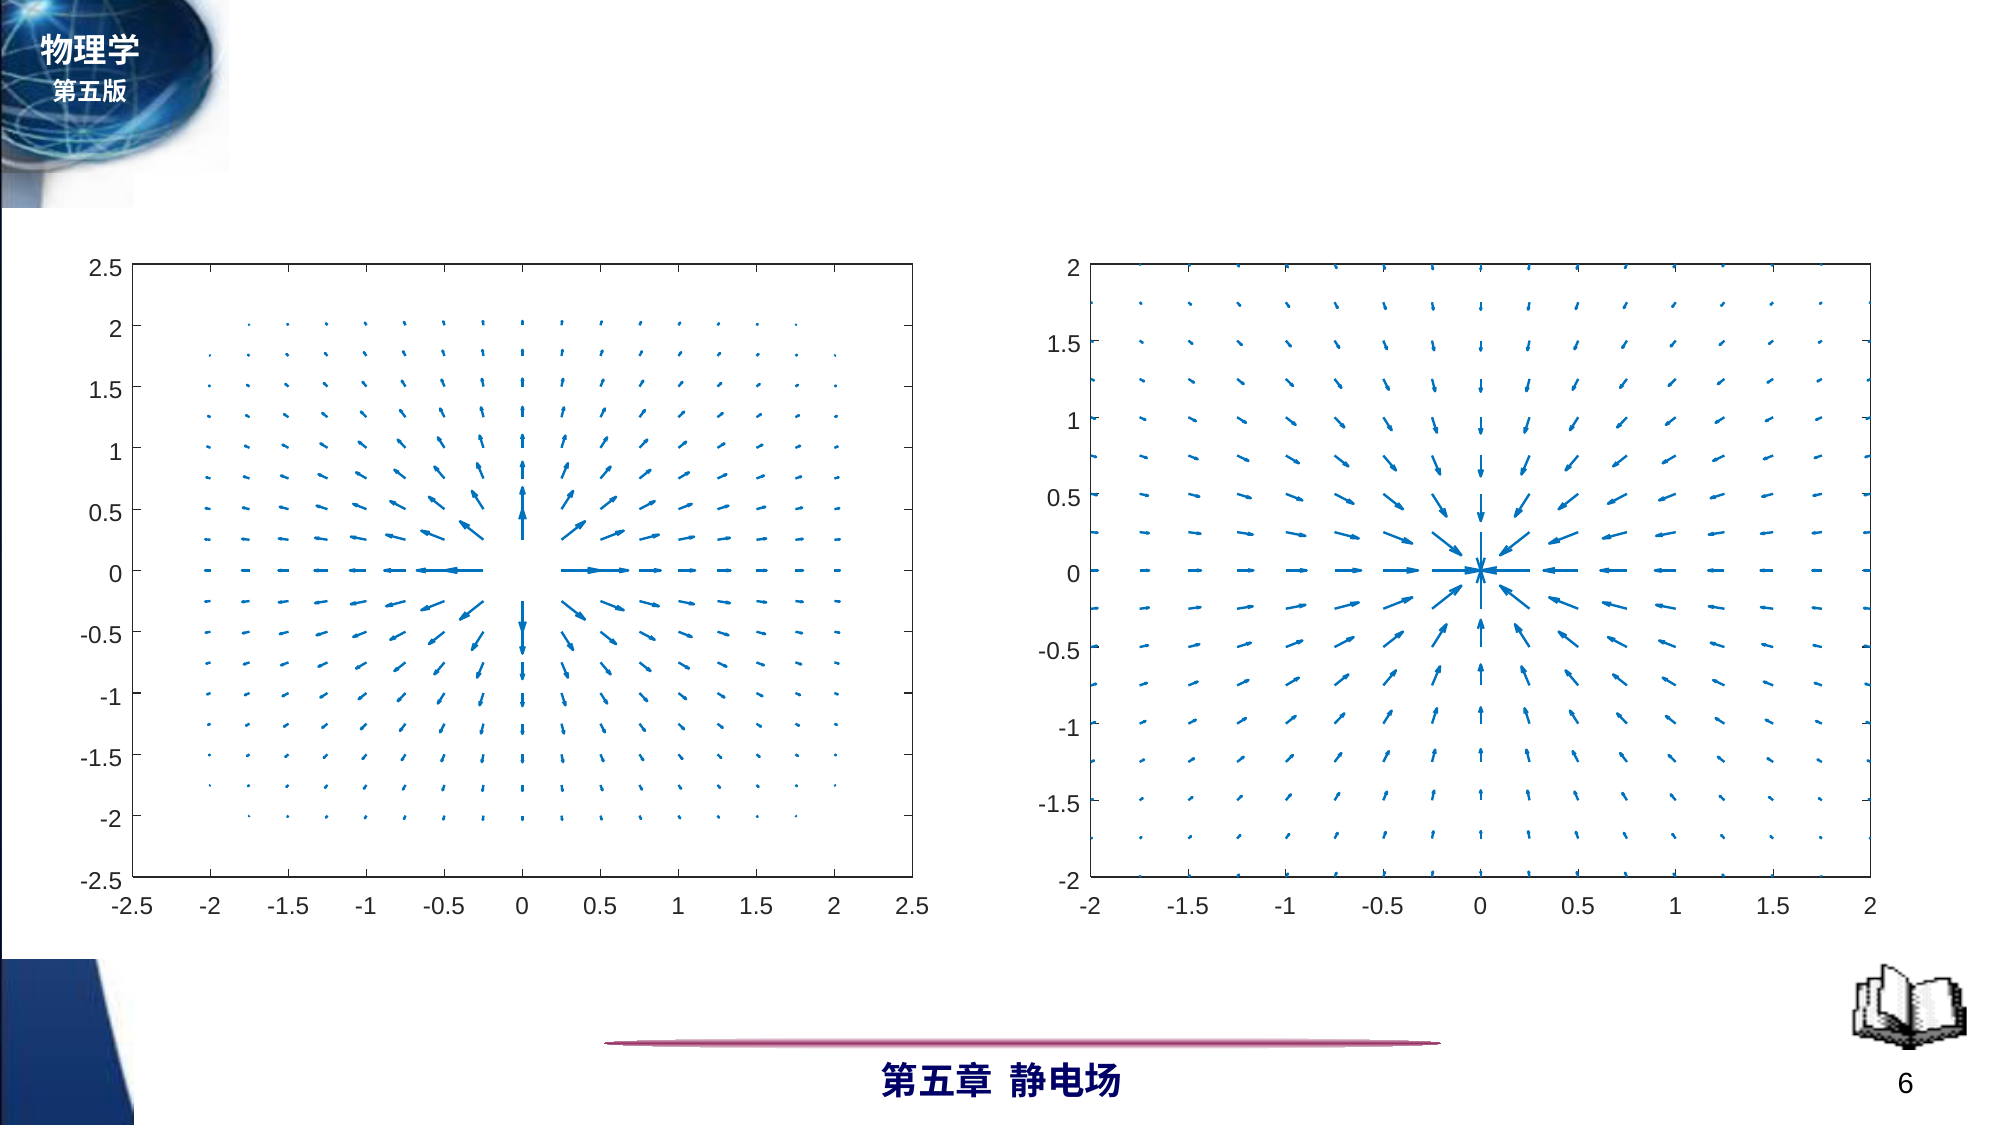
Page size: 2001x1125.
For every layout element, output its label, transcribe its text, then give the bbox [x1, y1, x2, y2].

picture [1850, 962, 1967, 1050]
slide_number 6 [1462, 1056, 1929, 1125]
picture [0, 0, 1965, 1125]
